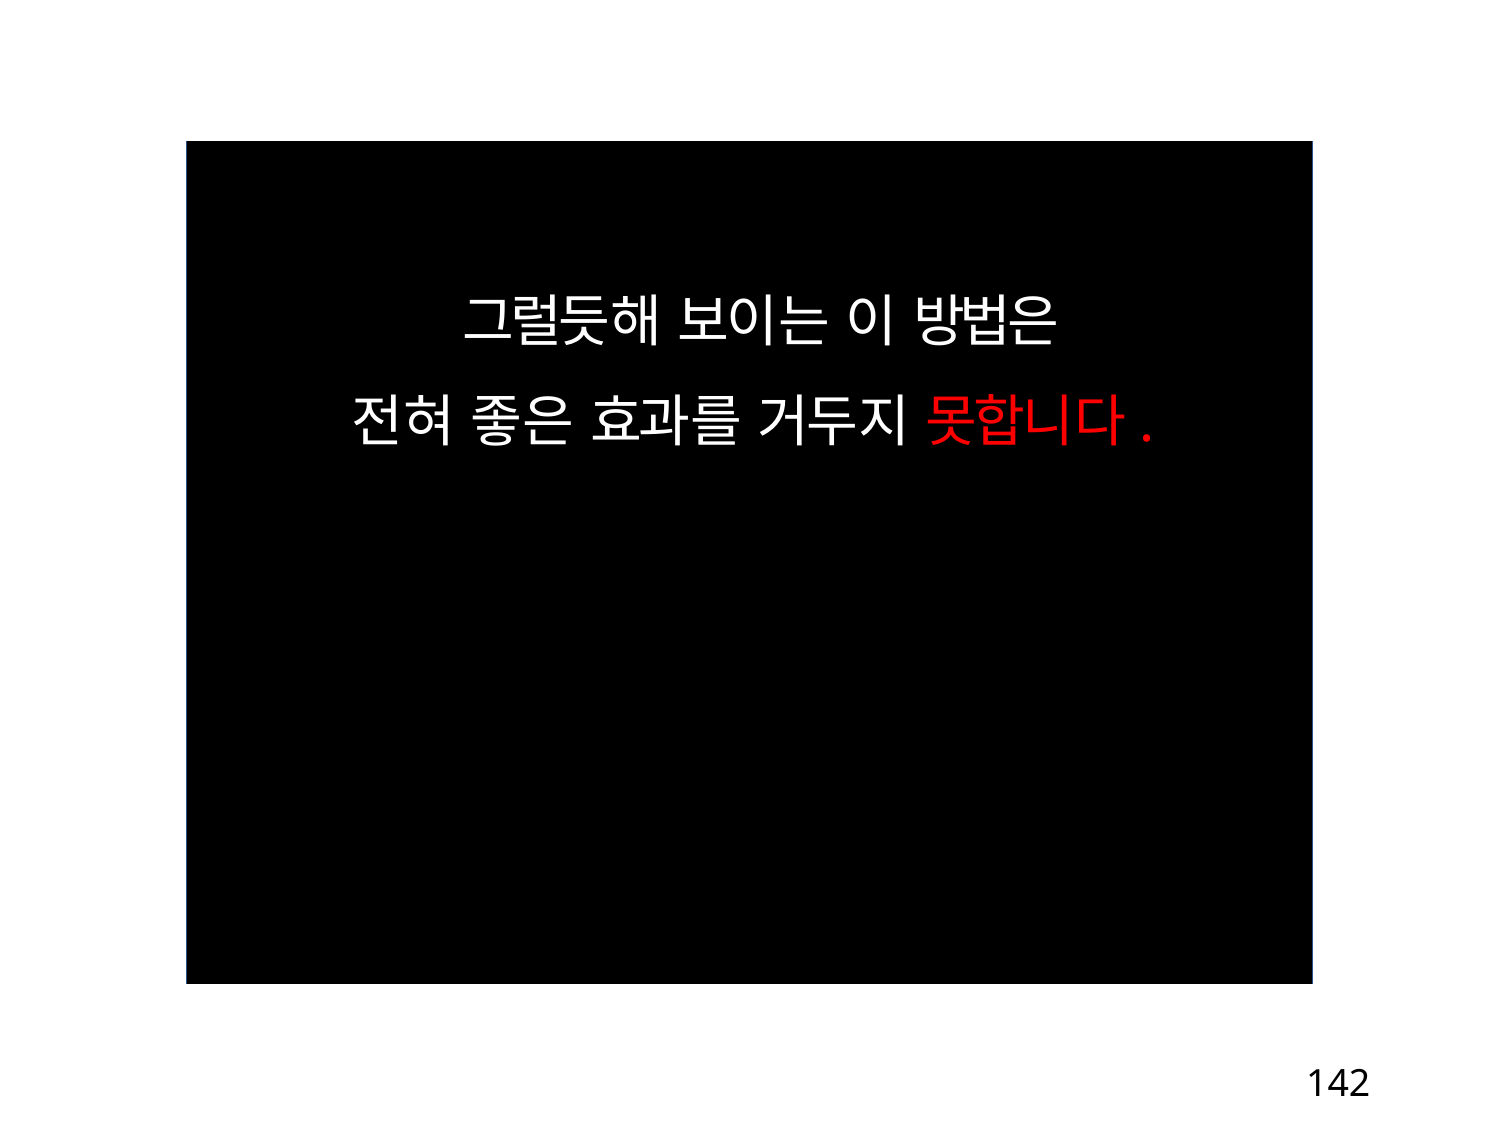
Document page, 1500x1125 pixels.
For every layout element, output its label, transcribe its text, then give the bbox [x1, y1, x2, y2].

text_box 그럴듯해 보이는 이 방법은 전혀 좋은 효과를 거두지 못합니다. [350, 285, 1155, 453]
text_box [187, 140, 1313, 985]
